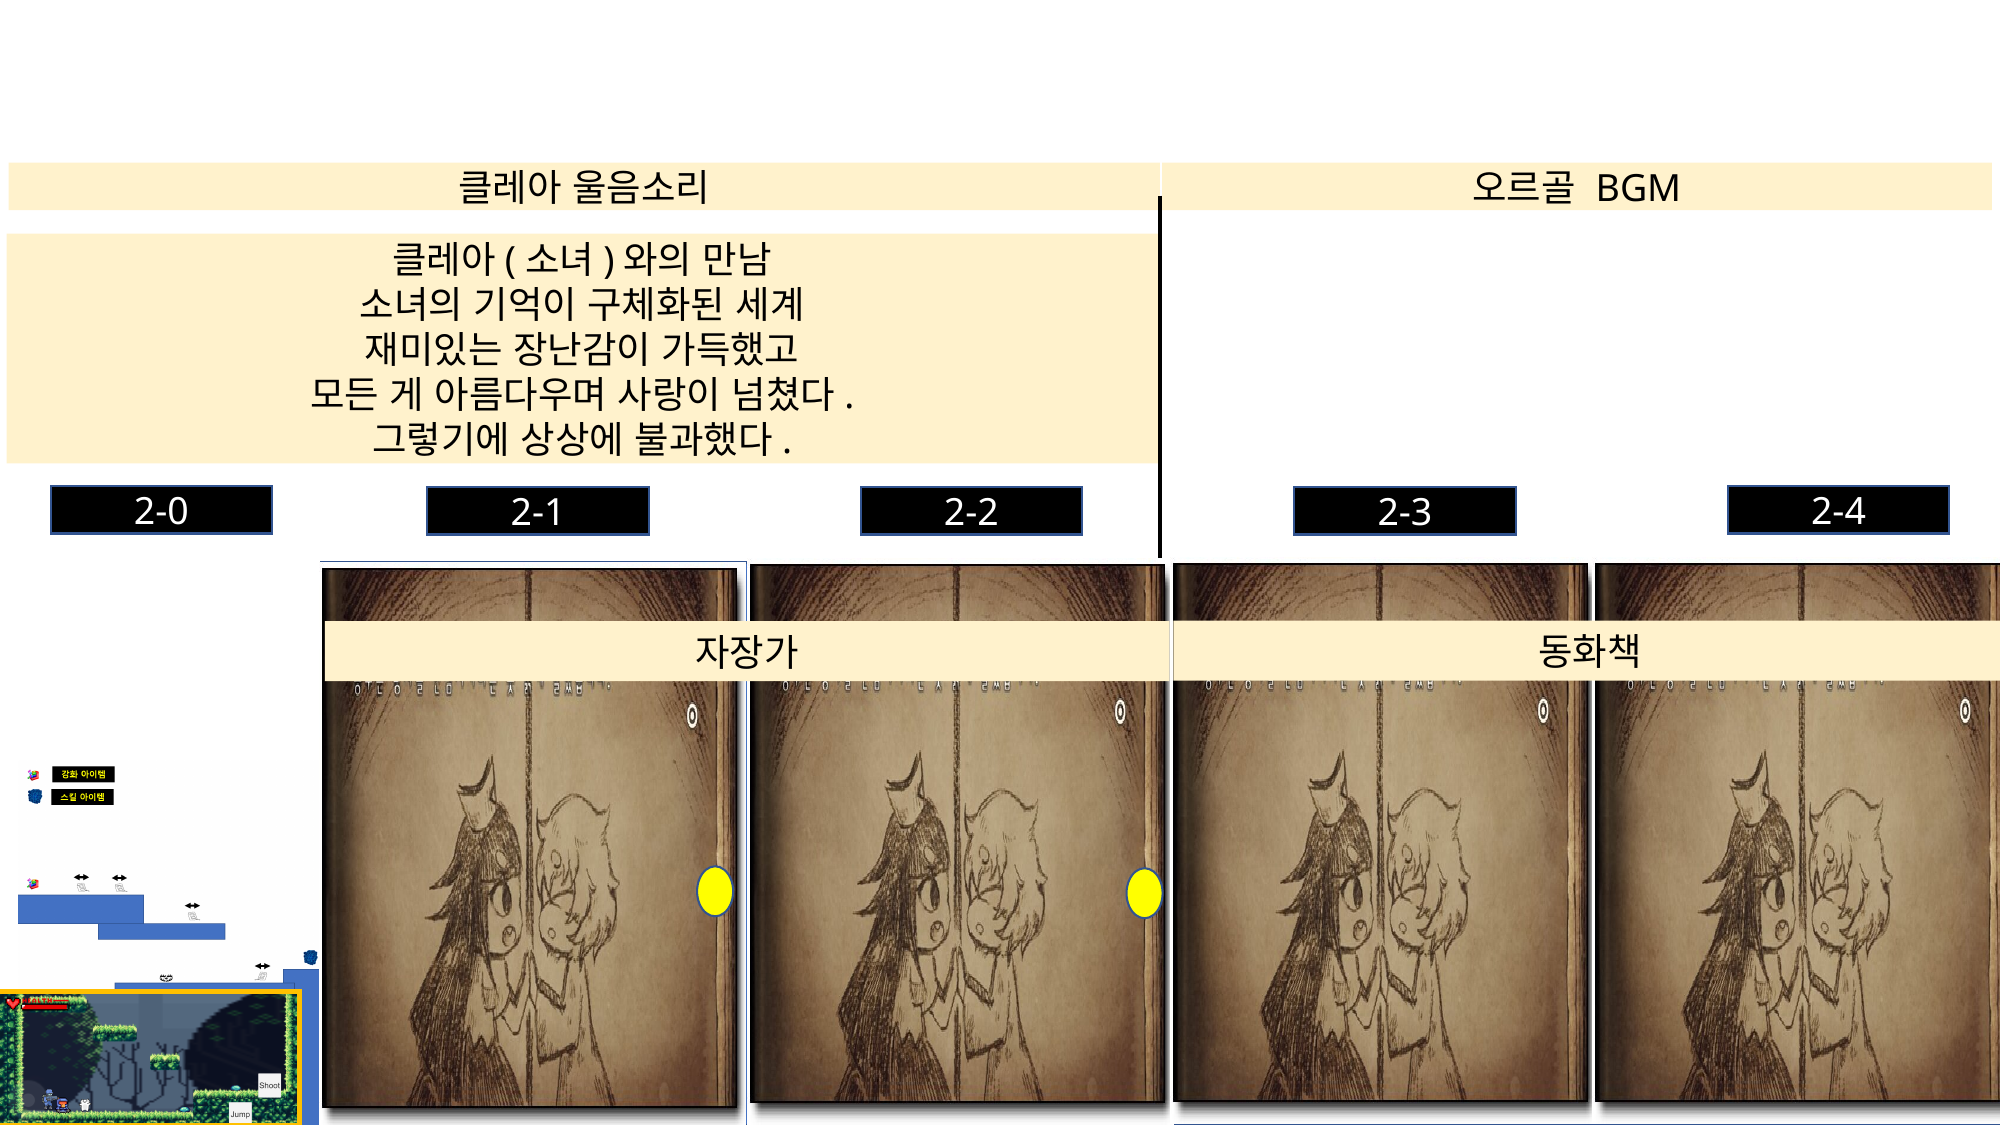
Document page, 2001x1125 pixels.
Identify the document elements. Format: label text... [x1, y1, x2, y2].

text_box 클레아(소녀)와의 만남 소녀의 기억이 구체화된 세계 재미있는 장난감이 가득했고 모든 게 아름다우며 사랑이 넘쳤다. 그렇기에 상상에 불과했다. [6, 233, 1159, 464]
text_box 2-2 [860, 486, 1083, 536]
picture [747, 557, 2000, 1125]
text_box 2-4 [1727, 485, 1950, 535]
text_box 오르골 BGM [1161, 162, 1993, 211]
text_box 2-3 [1293, 486, 1517, 536]
text_box 2-1 [426, 486, 650, 536]
text_box 클레아 울음소리 [8, 162, 1161, 211]
text_box 2-0 [50, 485, 273, 535]
picture [0, 562, 746, 1125]
